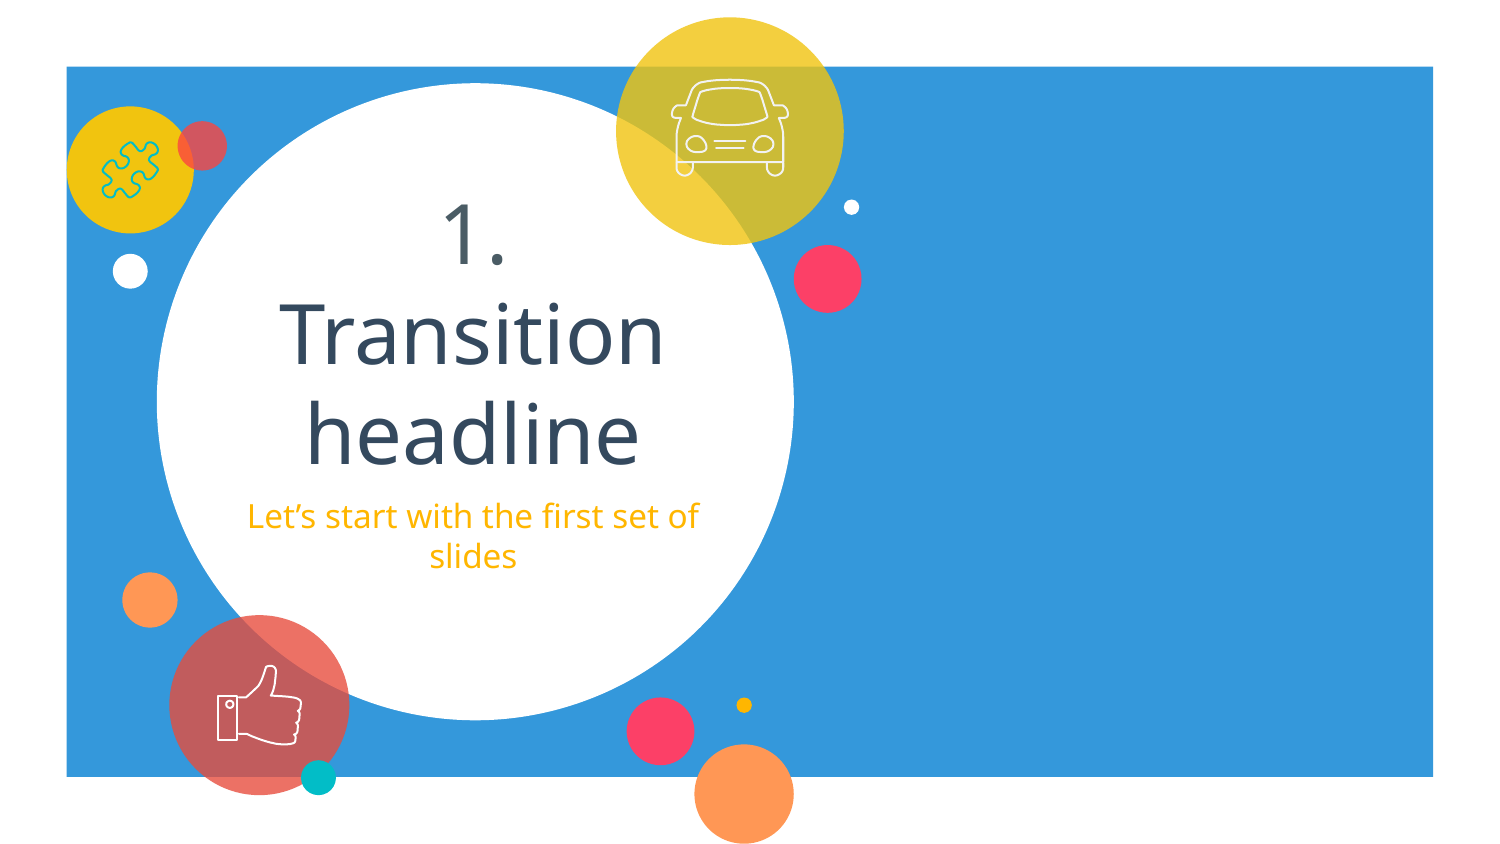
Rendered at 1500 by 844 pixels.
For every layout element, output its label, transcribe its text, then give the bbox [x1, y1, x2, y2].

subtitle Let’s start with the first set of slides [196, 480, 750, 610]
title 1. Transition headline [196, 305, 750, 480]
